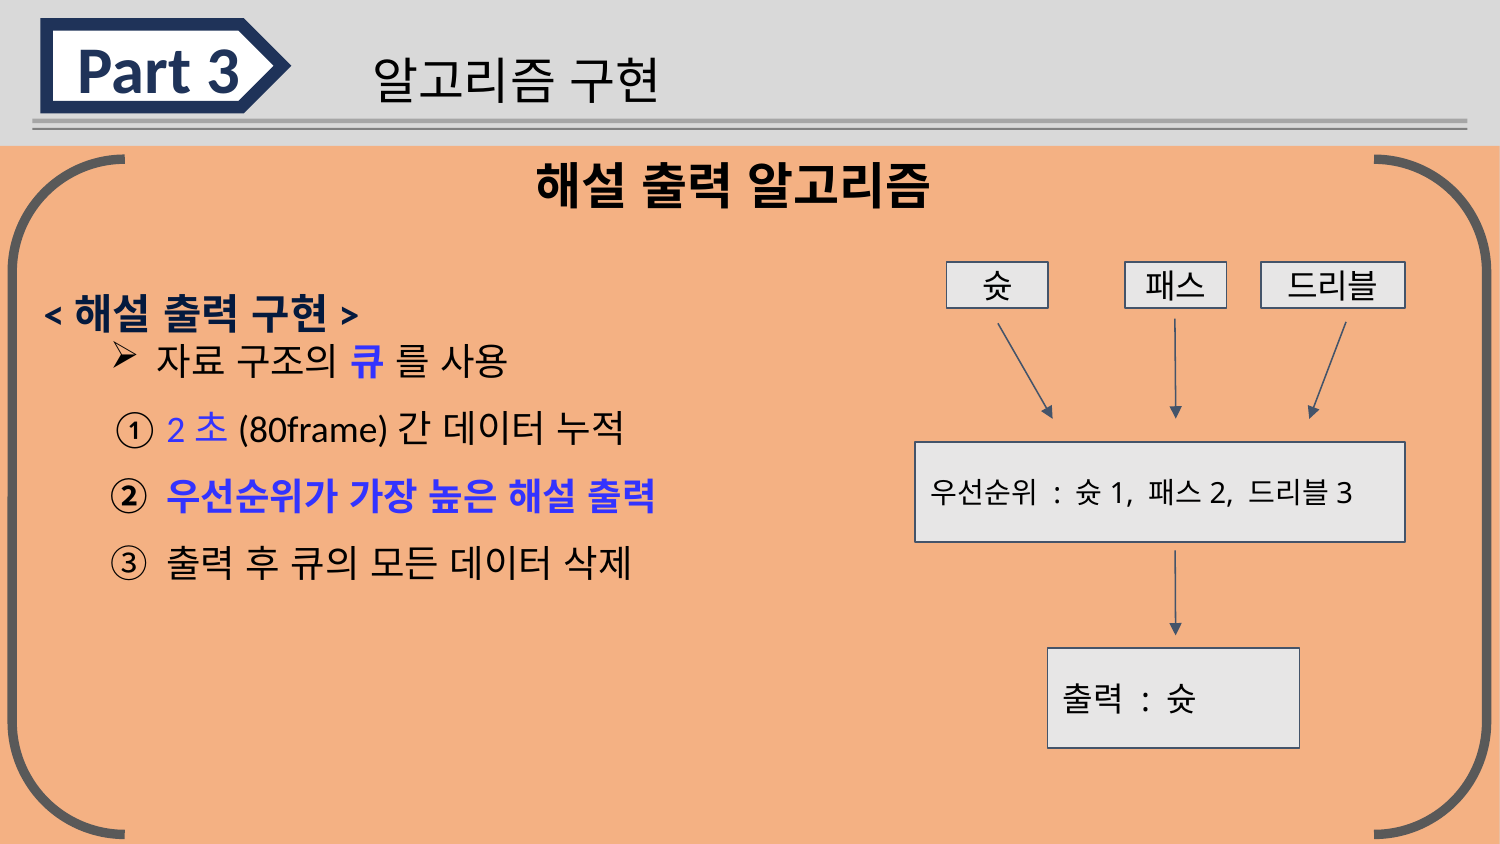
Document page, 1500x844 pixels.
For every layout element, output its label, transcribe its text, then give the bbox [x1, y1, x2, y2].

text_box 드리블 [1260, 262, 1405, 308]
text_box 해설 출력 알고리즘 [164, 146, 1331, 222]
list 알고리즘 구현 [356, 48, 1434, 118]
text_box [11, 158, 1488, 835]
text_box 출력 : 슛 [1047, 648, 1300, 749]
text_box 우선순위 : 슛1, 패스2, 드리블3 [915, 441, 1405, 542]
text_box 슛 [946, 262, 1049, 308]
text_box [46, 19, 283, 116]
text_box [1309, 321, 1347, 419]
text_box 패스 [1124, 262, 1227, 308]
text_box <해설 출력 구현> 자료 구조의 큐 를 사용 2초(80frame)간 데이터 누적 우선순위가 가장 높은 해설 출력 출력 후 큐의 모든 데이터 삭제 [0, 145, 1500, 844]
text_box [997, 323, 1053, 419]
